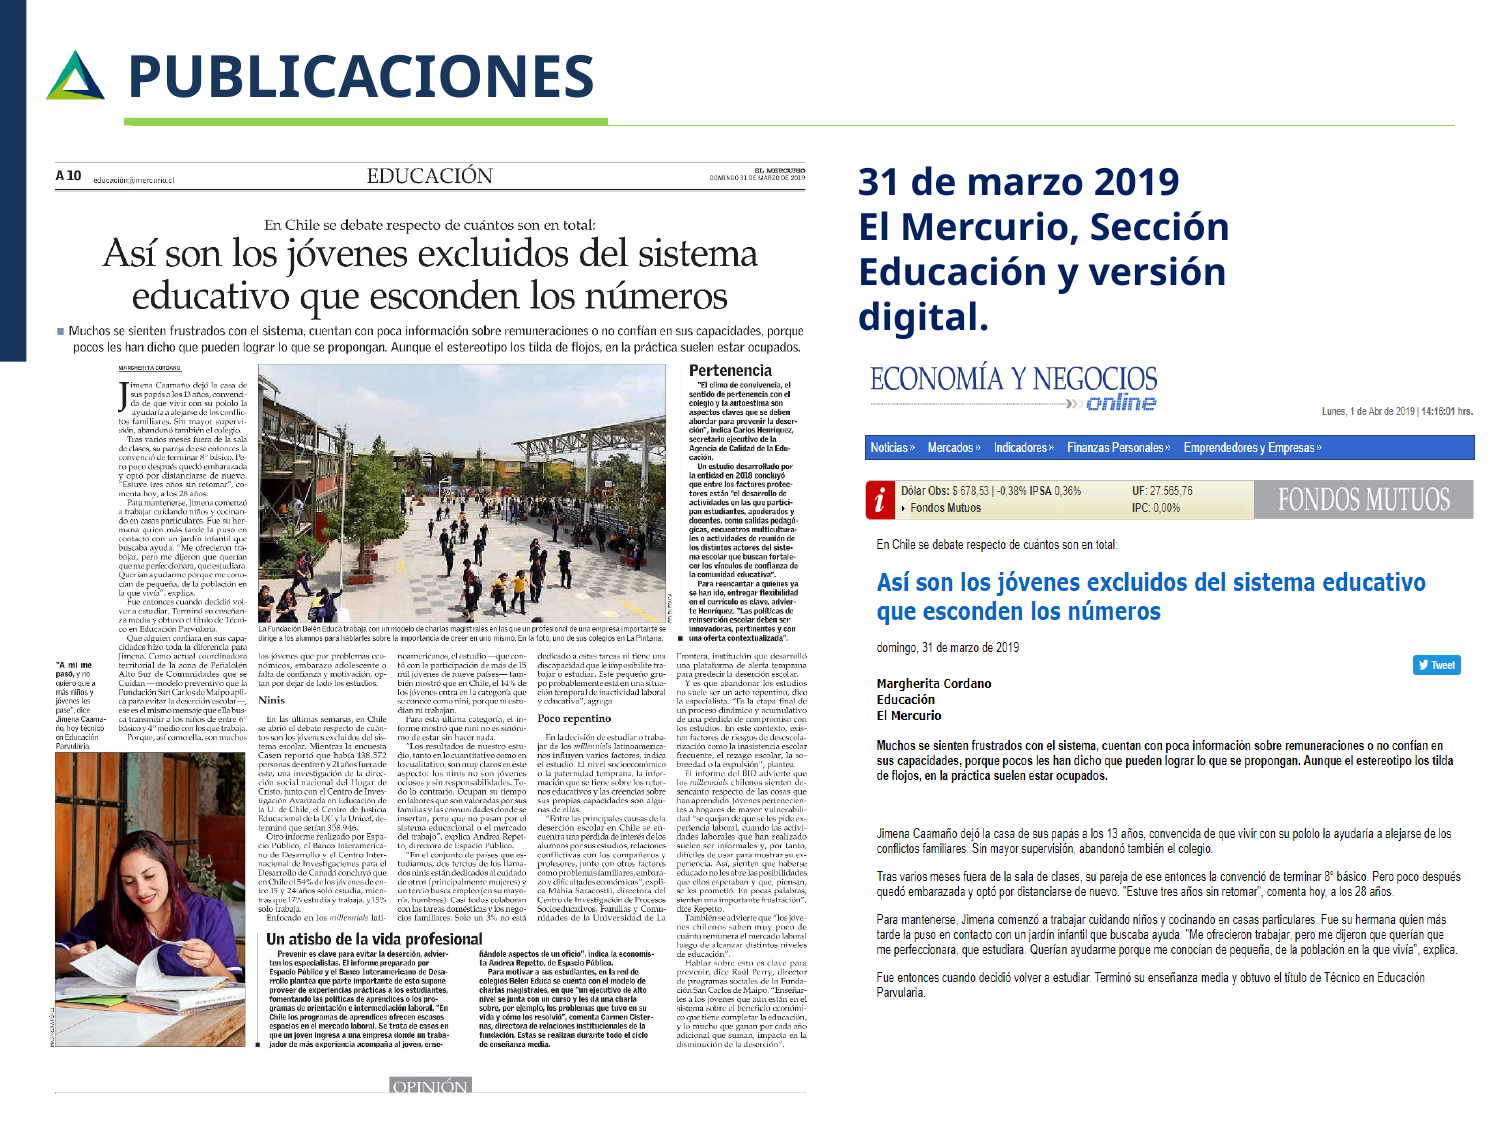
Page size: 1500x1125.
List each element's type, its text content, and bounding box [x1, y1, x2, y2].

picture [841, 361, 1481, 1000]
picture [43, 44, 107, 105]
text_box [835, 196, 1435, 365]
text_box [0, 0, 29, 364]
text_box 31 de marzo 2019 El Mercurio, Sección Educación y versión digital. [843, 150, 1376, 346]
picture [29, 146, 831, 1094]
text_box PUBLICACIONES [34, 31, 1158, 117]
text_box [122, 116, 610, 127]
